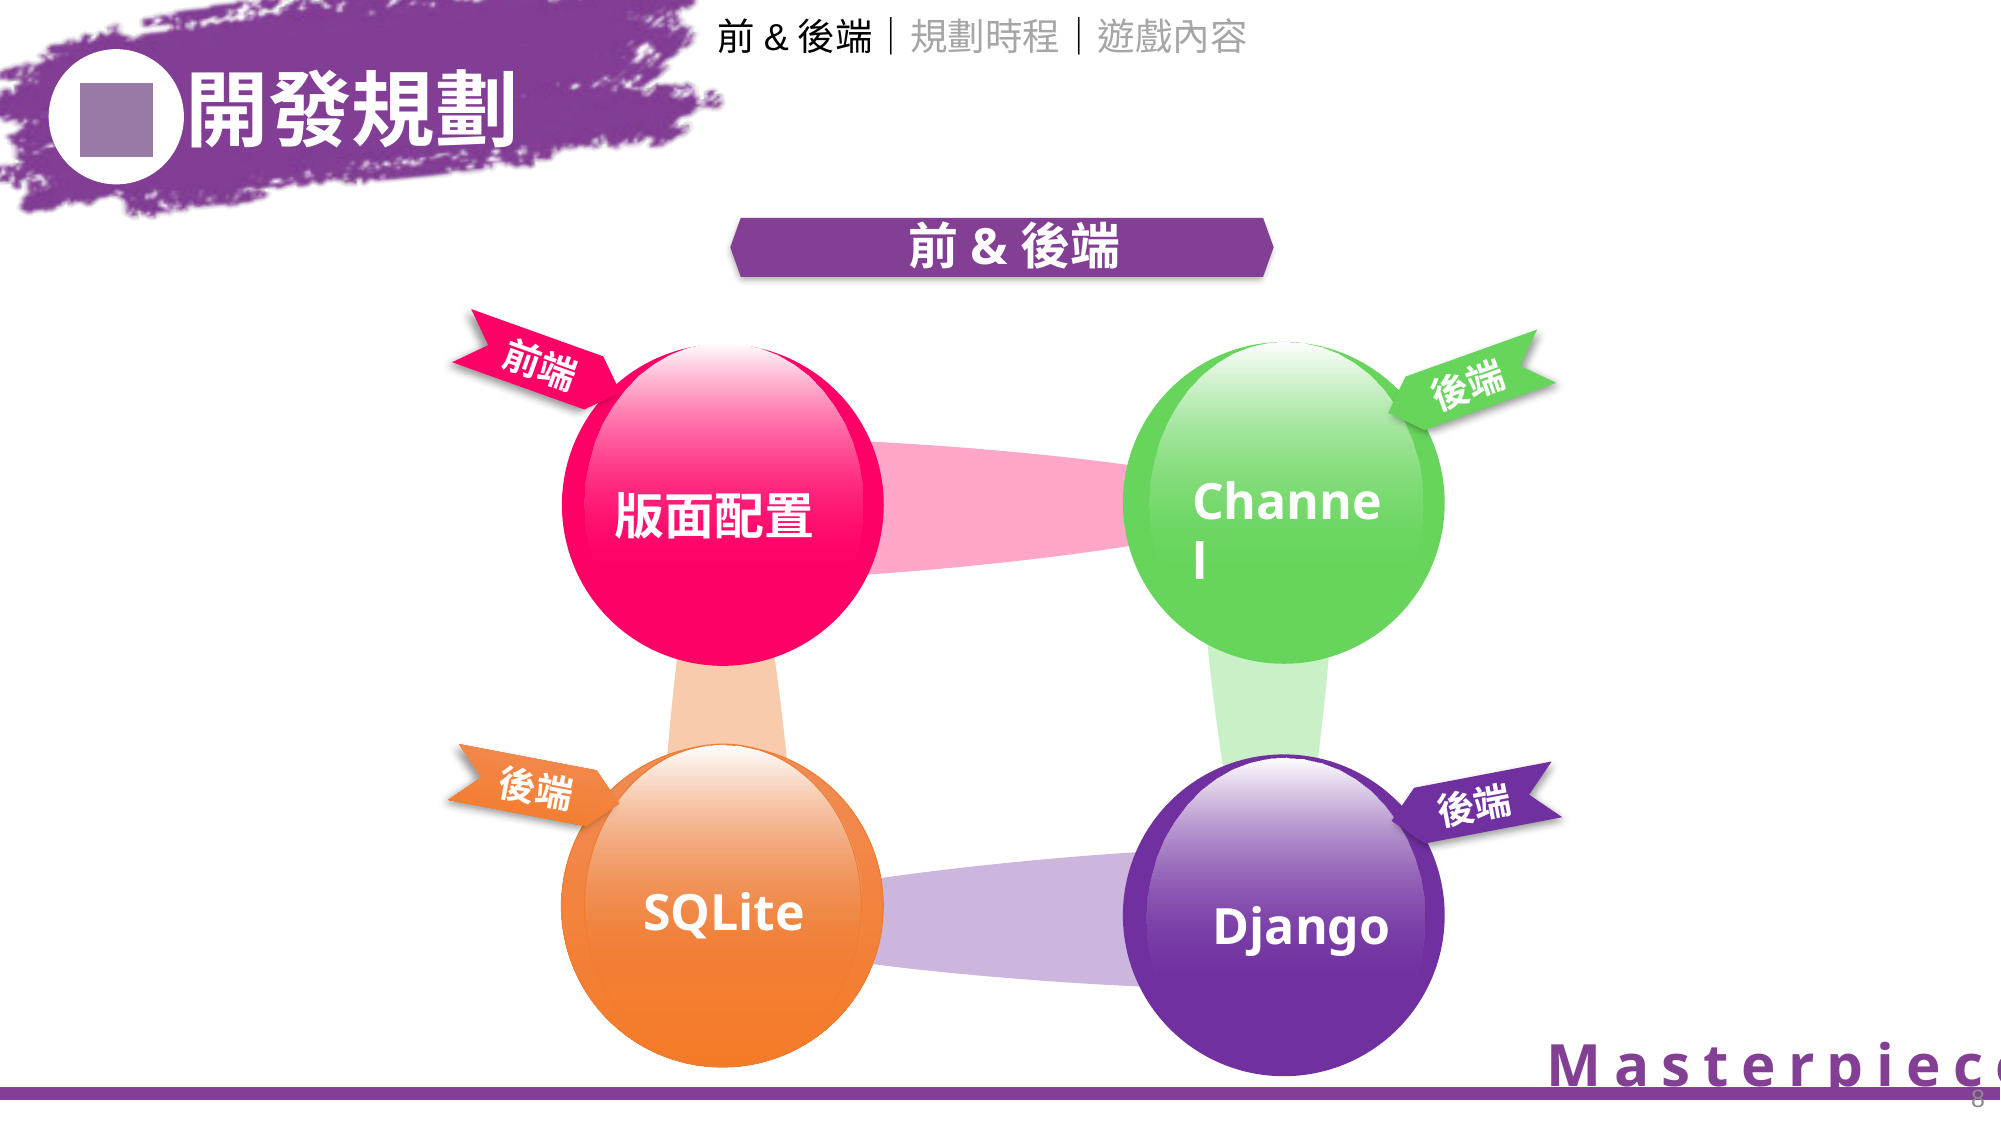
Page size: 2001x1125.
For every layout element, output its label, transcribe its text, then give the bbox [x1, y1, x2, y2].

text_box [561, 744, 884, 1068]
text_box 前端 [450, 308, 565, 402]
text_box 後端 [1490, 760, 1564, 832]
slide_number 8 [1550, 1067, 2000, 1125]
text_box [730, 207, 1274, 284]
text_box [884, 852, 1122, 987]
text_box [1208, 664, 1330, 754]
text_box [1122, 754, 1490, 1080]
text_box 前&後端｜規劃時程｜遊戲內容 [702, 5, 1264, 66]
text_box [561, 342, 884, 666]
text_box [1122, 341, 1445, 664]
text_box [667, 666, 787, 744]
text_box 後端 [1445, 328, 1558, 424]
picture [0, 0, 731, 234]
text_box 後端 [447, 743, 561, 822]
text_box [884, 441, 1122, 575]
